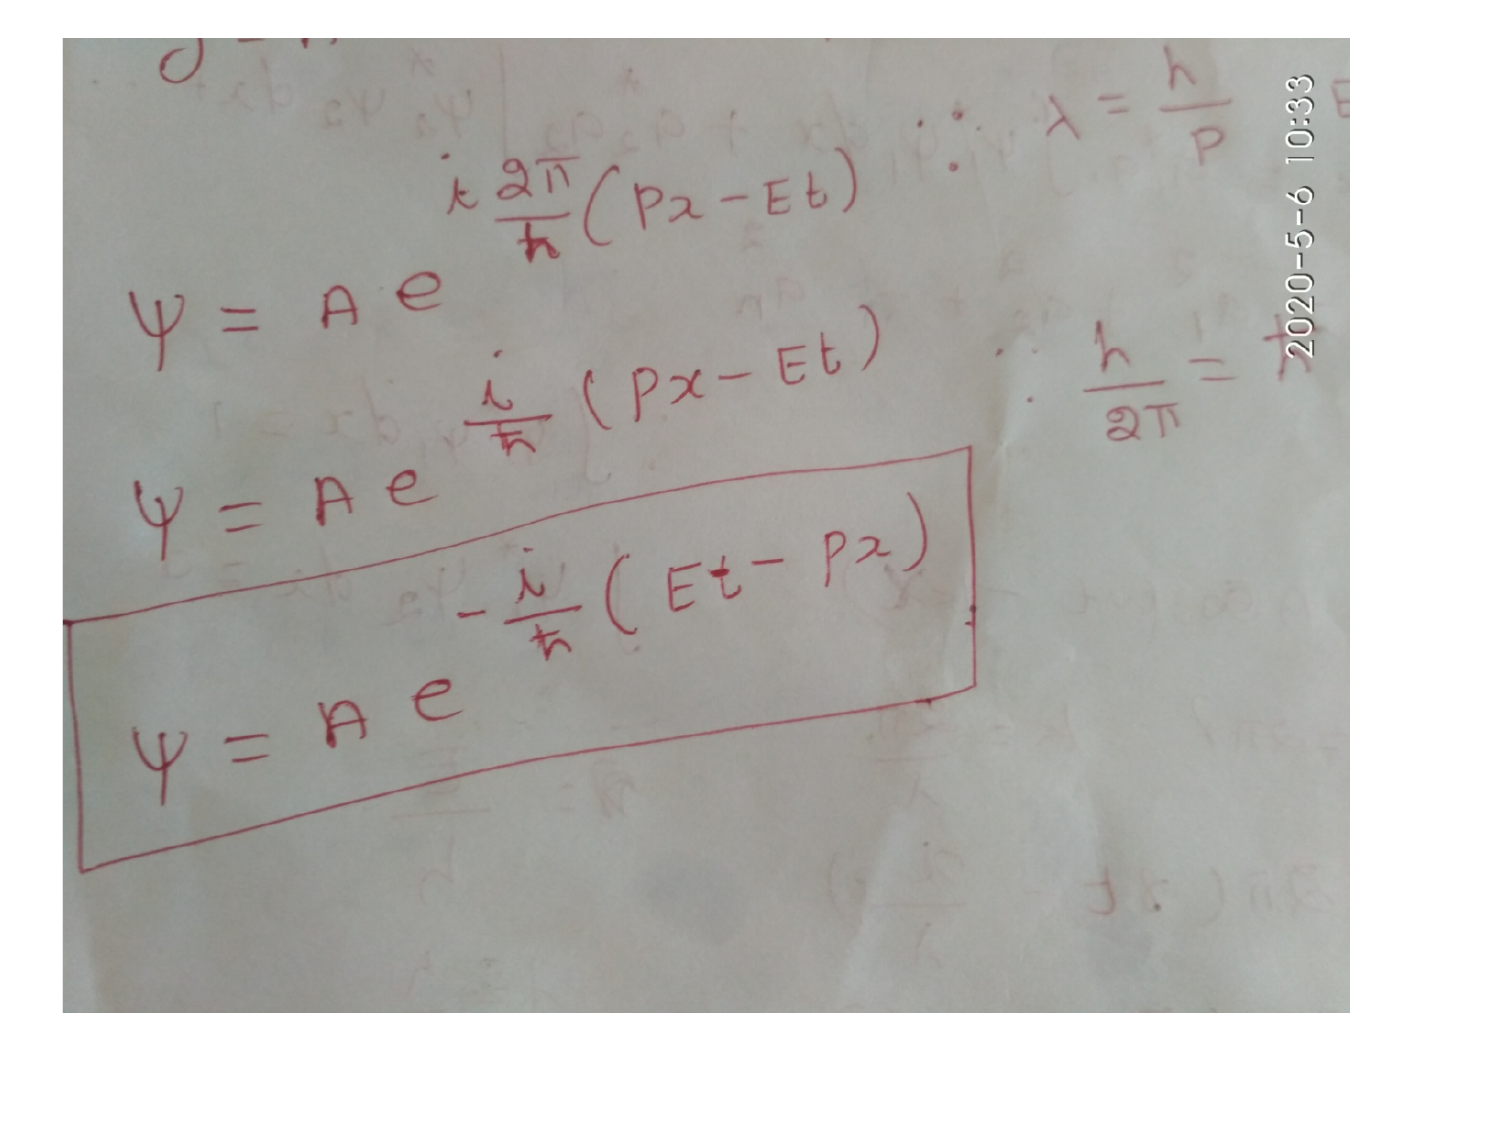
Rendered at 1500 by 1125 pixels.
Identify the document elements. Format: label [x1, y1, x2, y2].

picture [64, 0, 1350, 1125]
